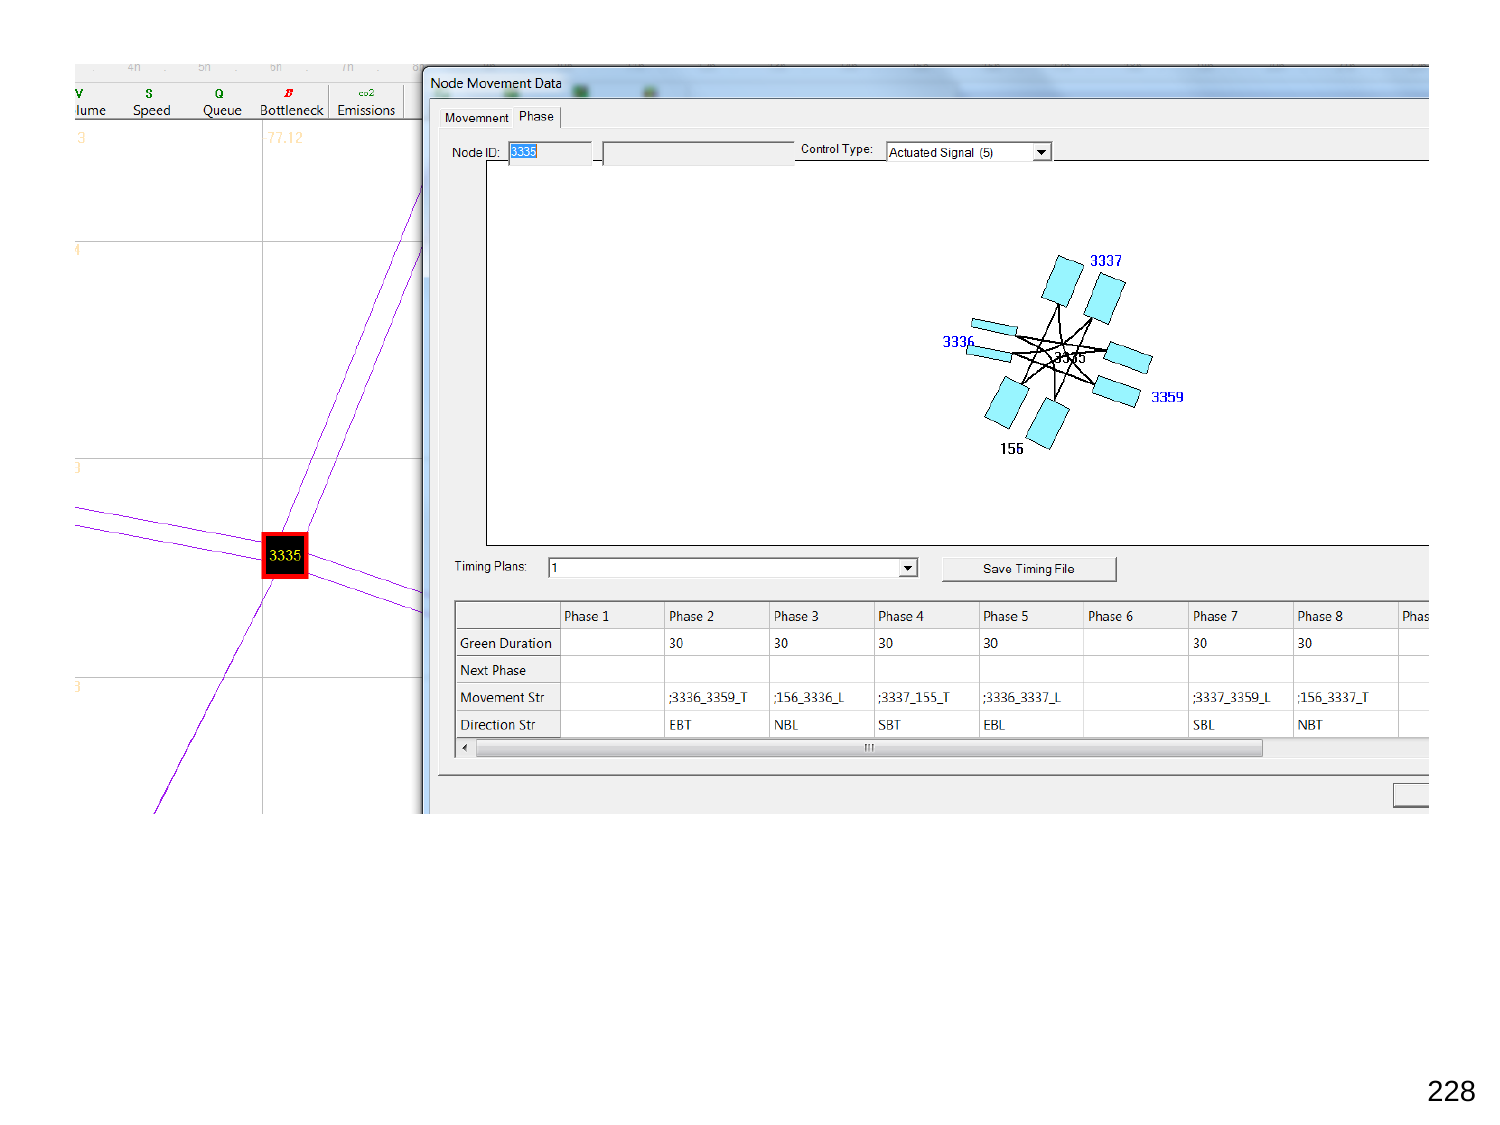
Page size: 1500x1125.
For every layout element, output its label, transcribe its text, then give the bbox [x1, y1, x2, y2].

slide_number 228 [1412, 1065, 1499, 1125]
picture [74, 64, 1429, 815]
